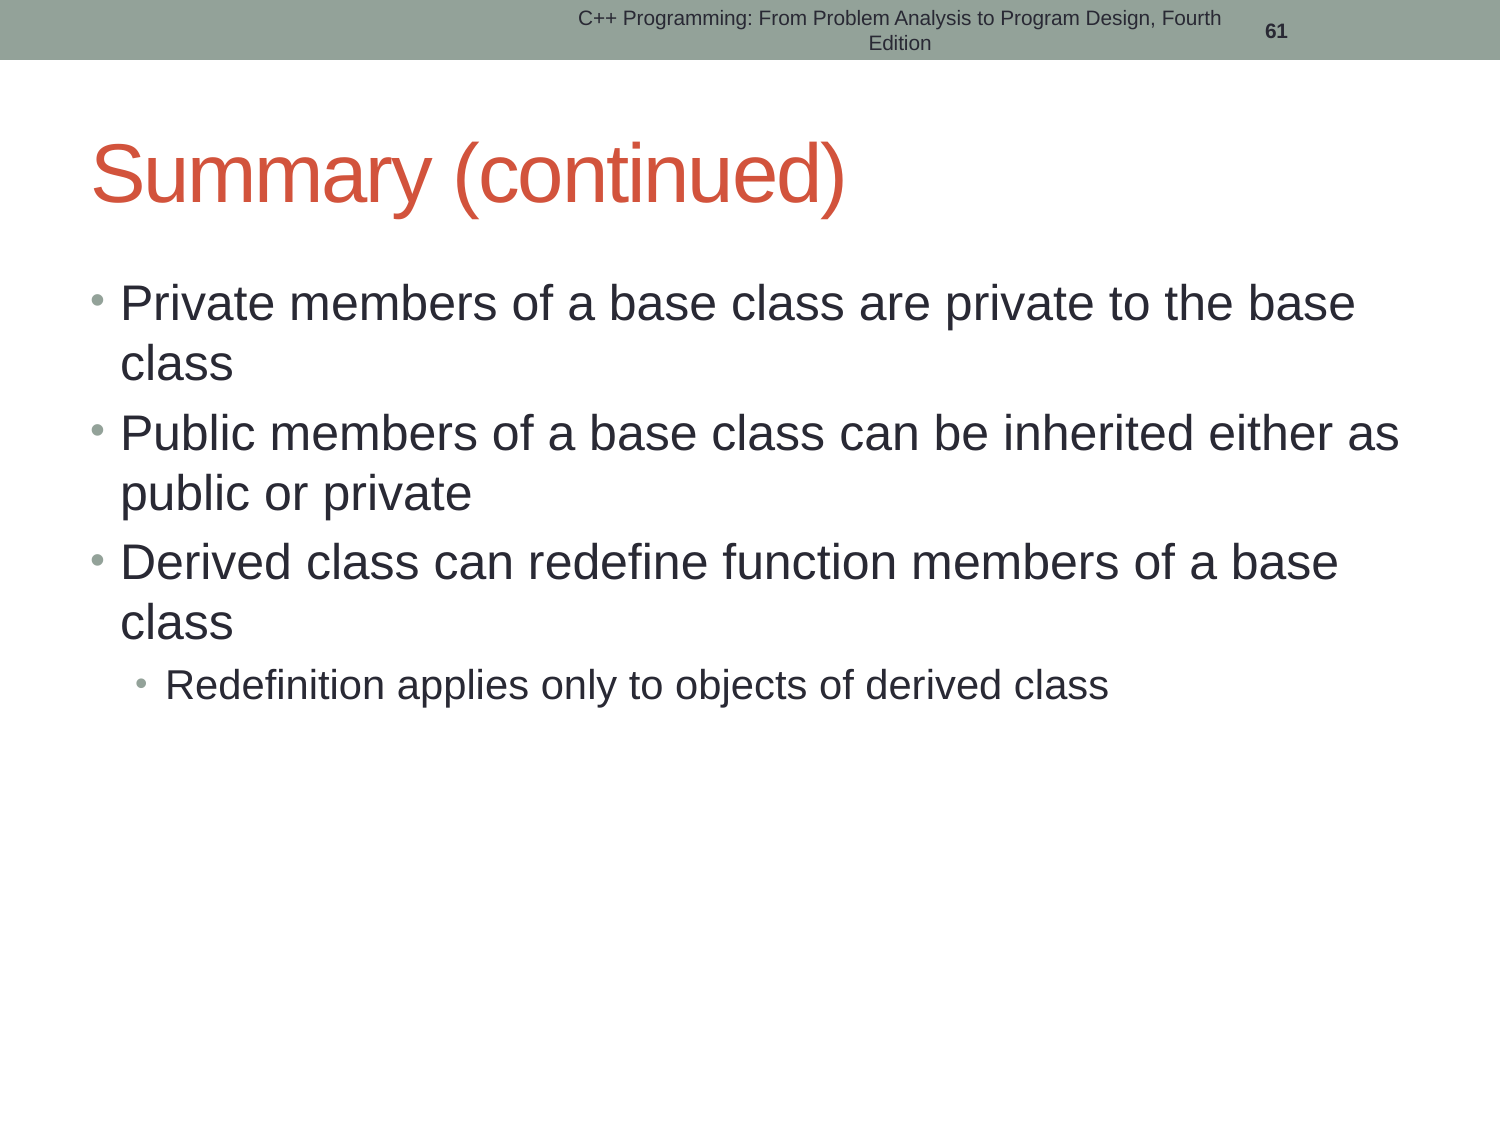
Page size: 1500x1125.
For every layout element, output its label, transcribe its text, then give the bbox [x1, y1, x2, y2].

footer C++ Programming: From Problem Analysis to Program Design, Fourth Edition [562, 3, 1238, 57]
list Private members of a base class are private to the base class Public members of a base class can be inherited either as public or private Derived class can redefine function members of a base class Redefinition applies only to objects of derived class [75, 262, 1425, 1063]
title Summary (continued) [75, 87, 1425, 250]
slide_number 61 [1250, 3, 1425, 57]
